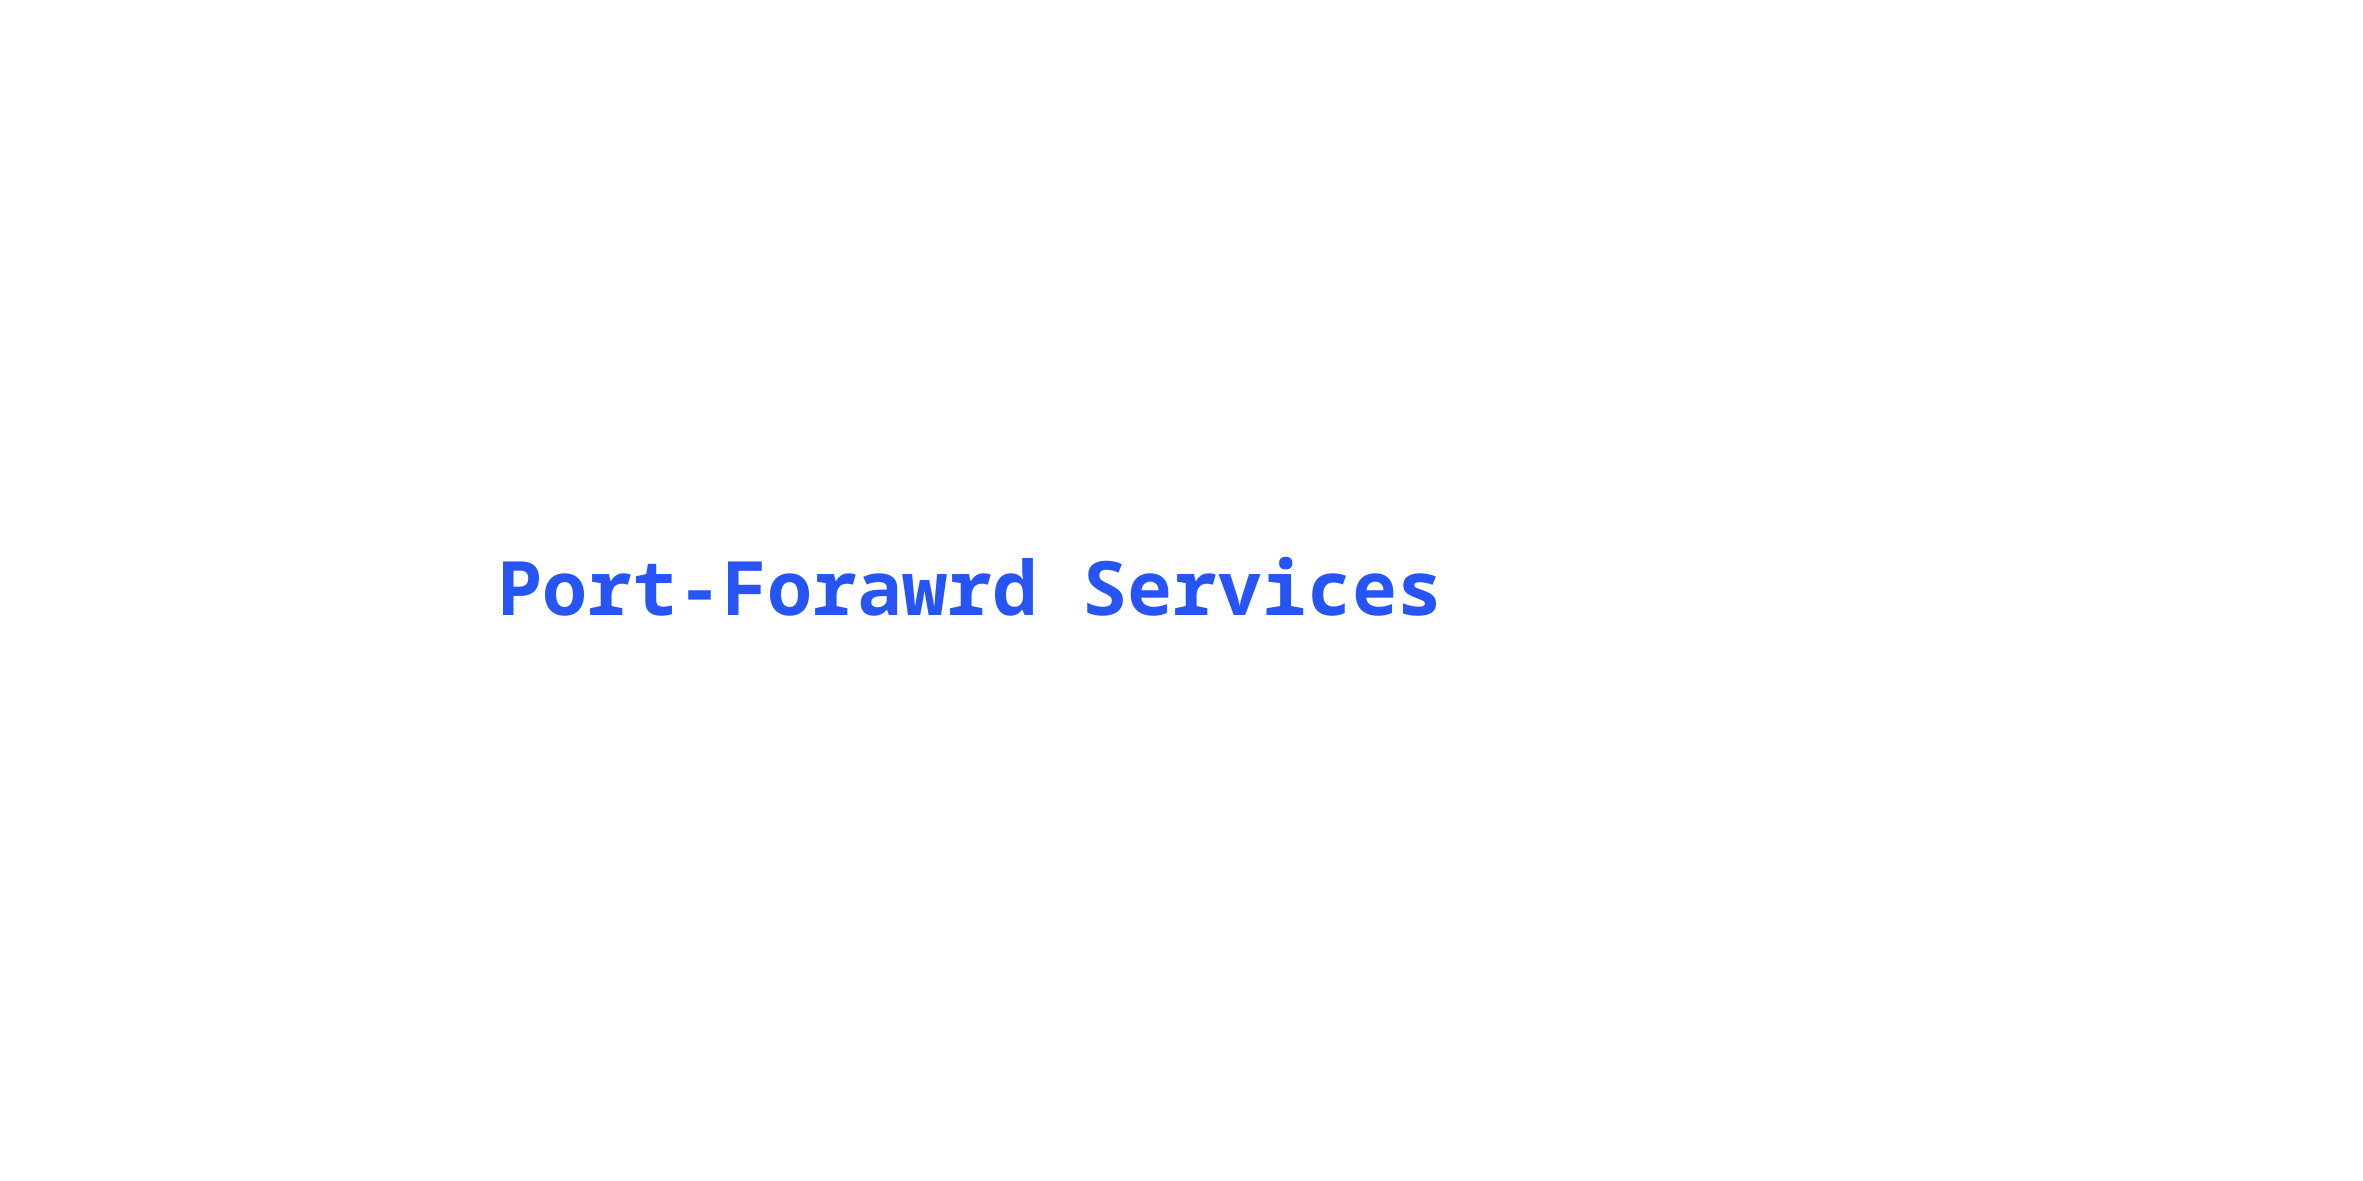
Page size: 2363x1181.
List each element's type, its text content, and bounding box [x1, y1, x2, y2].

title Port-Forawrd Services [482, 525, 1880, 620]
